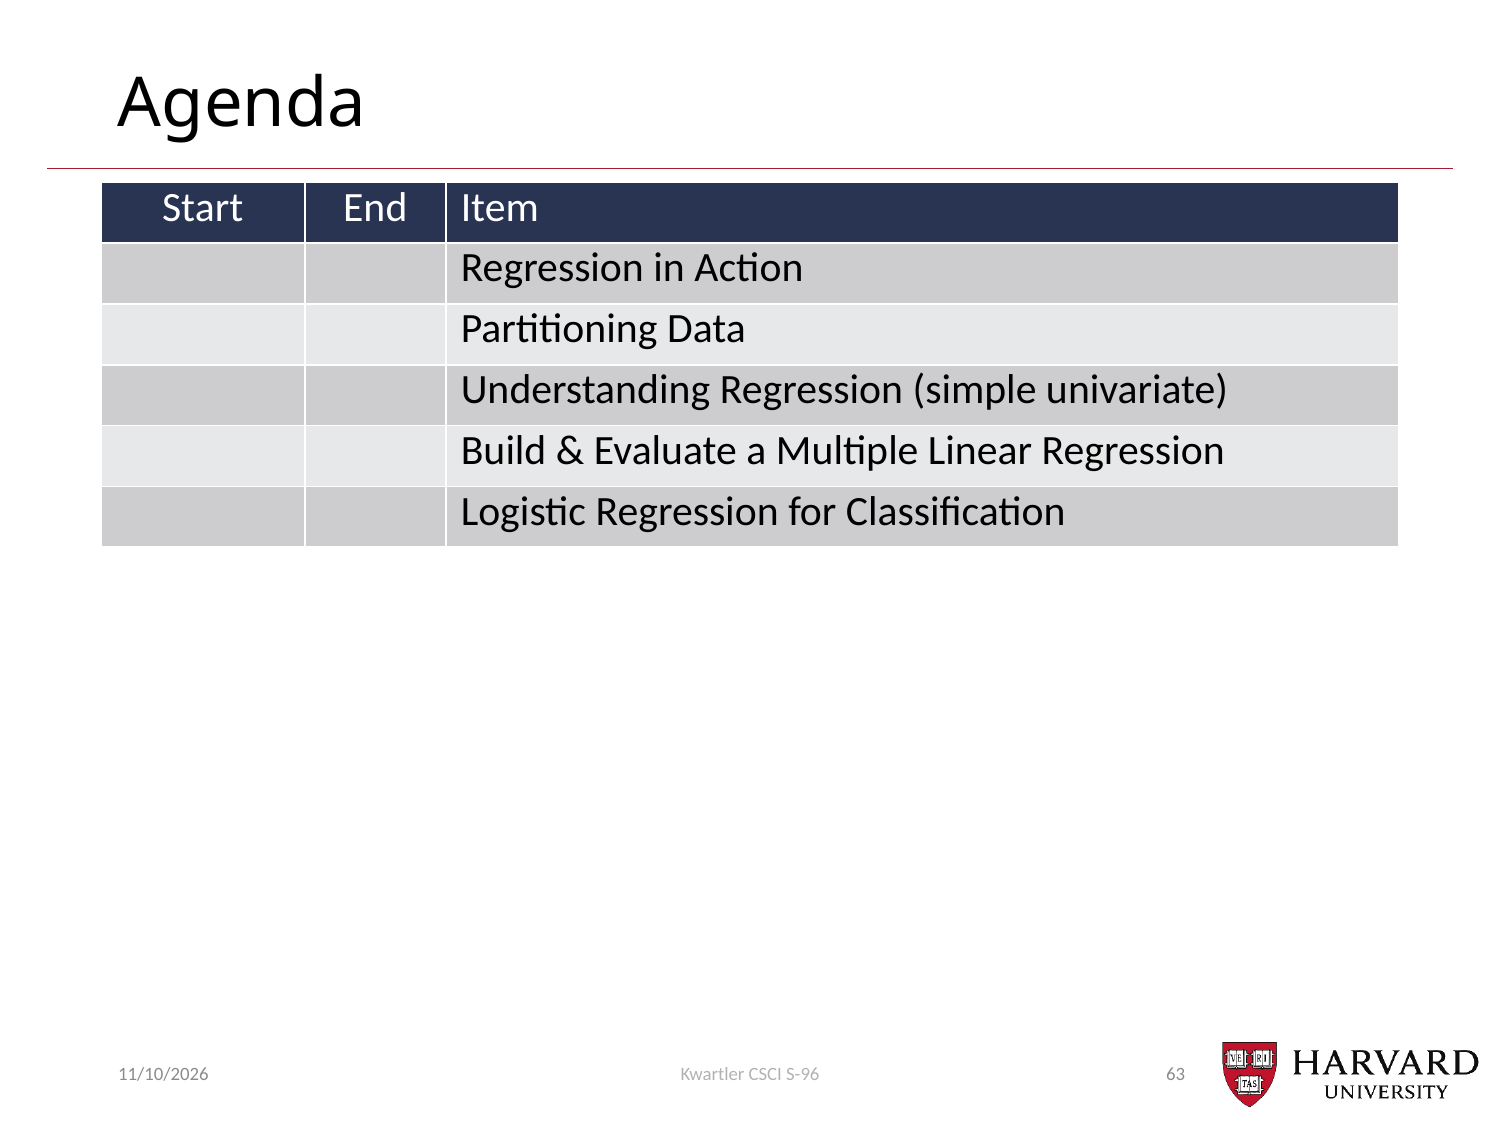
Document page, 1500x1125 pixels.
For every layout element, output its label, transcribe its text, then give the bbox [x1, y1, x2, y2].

table_cell [102, 244, 304, 303]
table_cell Understanding Regression (simple univariate) [447, 366, 1398, 425]
table_cell [102, 426, 304, 486]
table_cell [306, 366, 445, 425]
table_cell Logistic Regression for Classification [447, 487, 1398, 546]
picture [1200, 1024, 1500, 1125]
title Agenda [103, 59, 1397, 157]
table_cell [306, 305, 445, 364]
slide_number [103, 1042, 441, 1103]
table_cell [306, 244, 445, 303]
table_cell Partitioning Data [447, 305, 1398, 364]
table_header Start [102, 183, 304, 242]
footer Kwartler CSCI S-96 [496, 1042, 1004, 1103]
table_cell Regression in Action [447, 244, 1398, 303]
table_cell [102, 487, 304, 546]
table_header Item [447, 183, 1398, 242]
slide_number 63 [1059, 1042, 1200, 1103]
table_cell [102, 305, 304, 364]
table_header End [306, 183, 445, 242]
table_cell [306, 426, 445, 486]
table_cell [102, 366, 304, 425]
table_cell Build & Evaluate a Multiple Linear Regression [447, 426, 1398, 486]
table_cell [306, 487, 445, 546]
